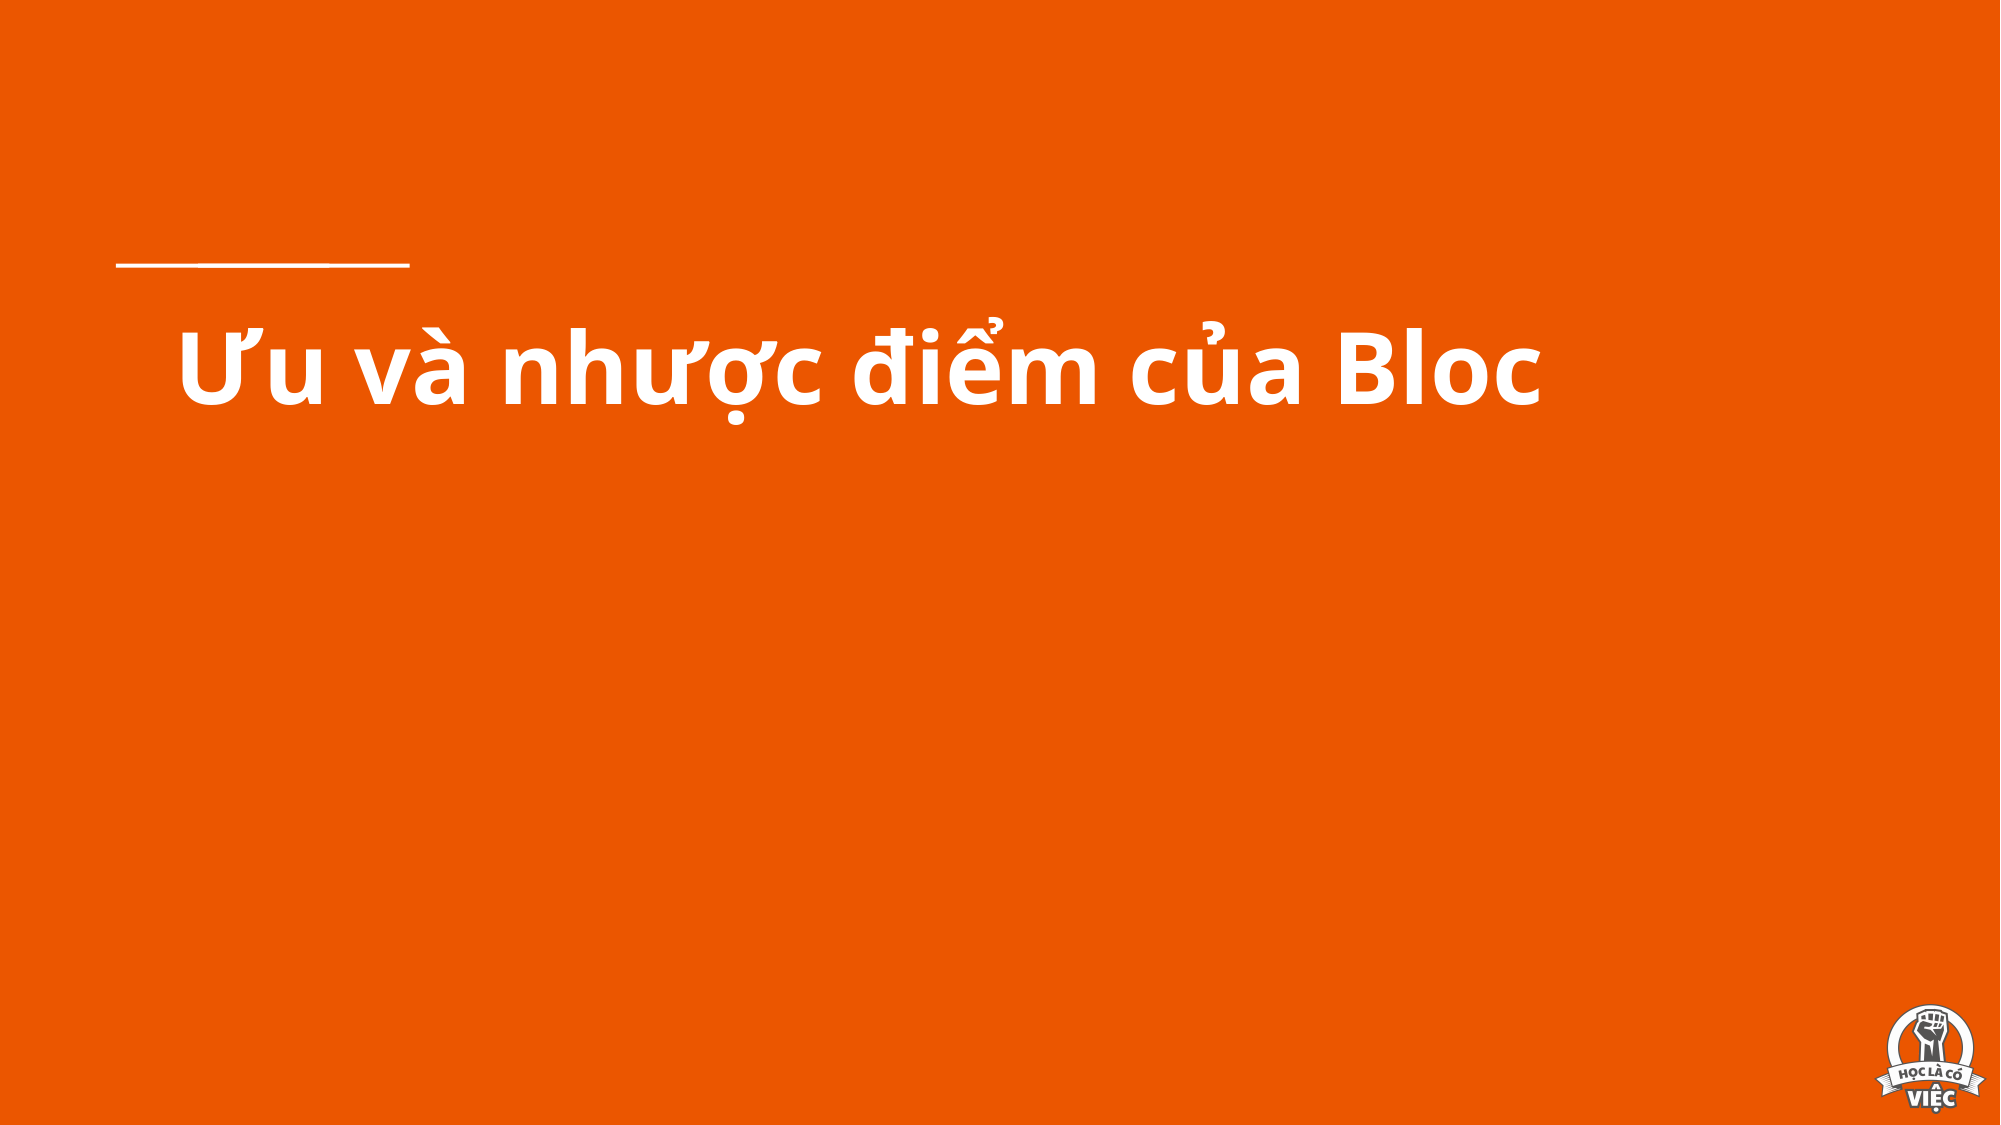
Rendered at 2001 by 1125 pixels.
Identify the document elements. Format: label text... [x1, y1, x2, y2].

title Ưu và nhược điểm của Bloc [159, 289, 1842, 622]
picture [1874, 1004, 1987, 1114]
